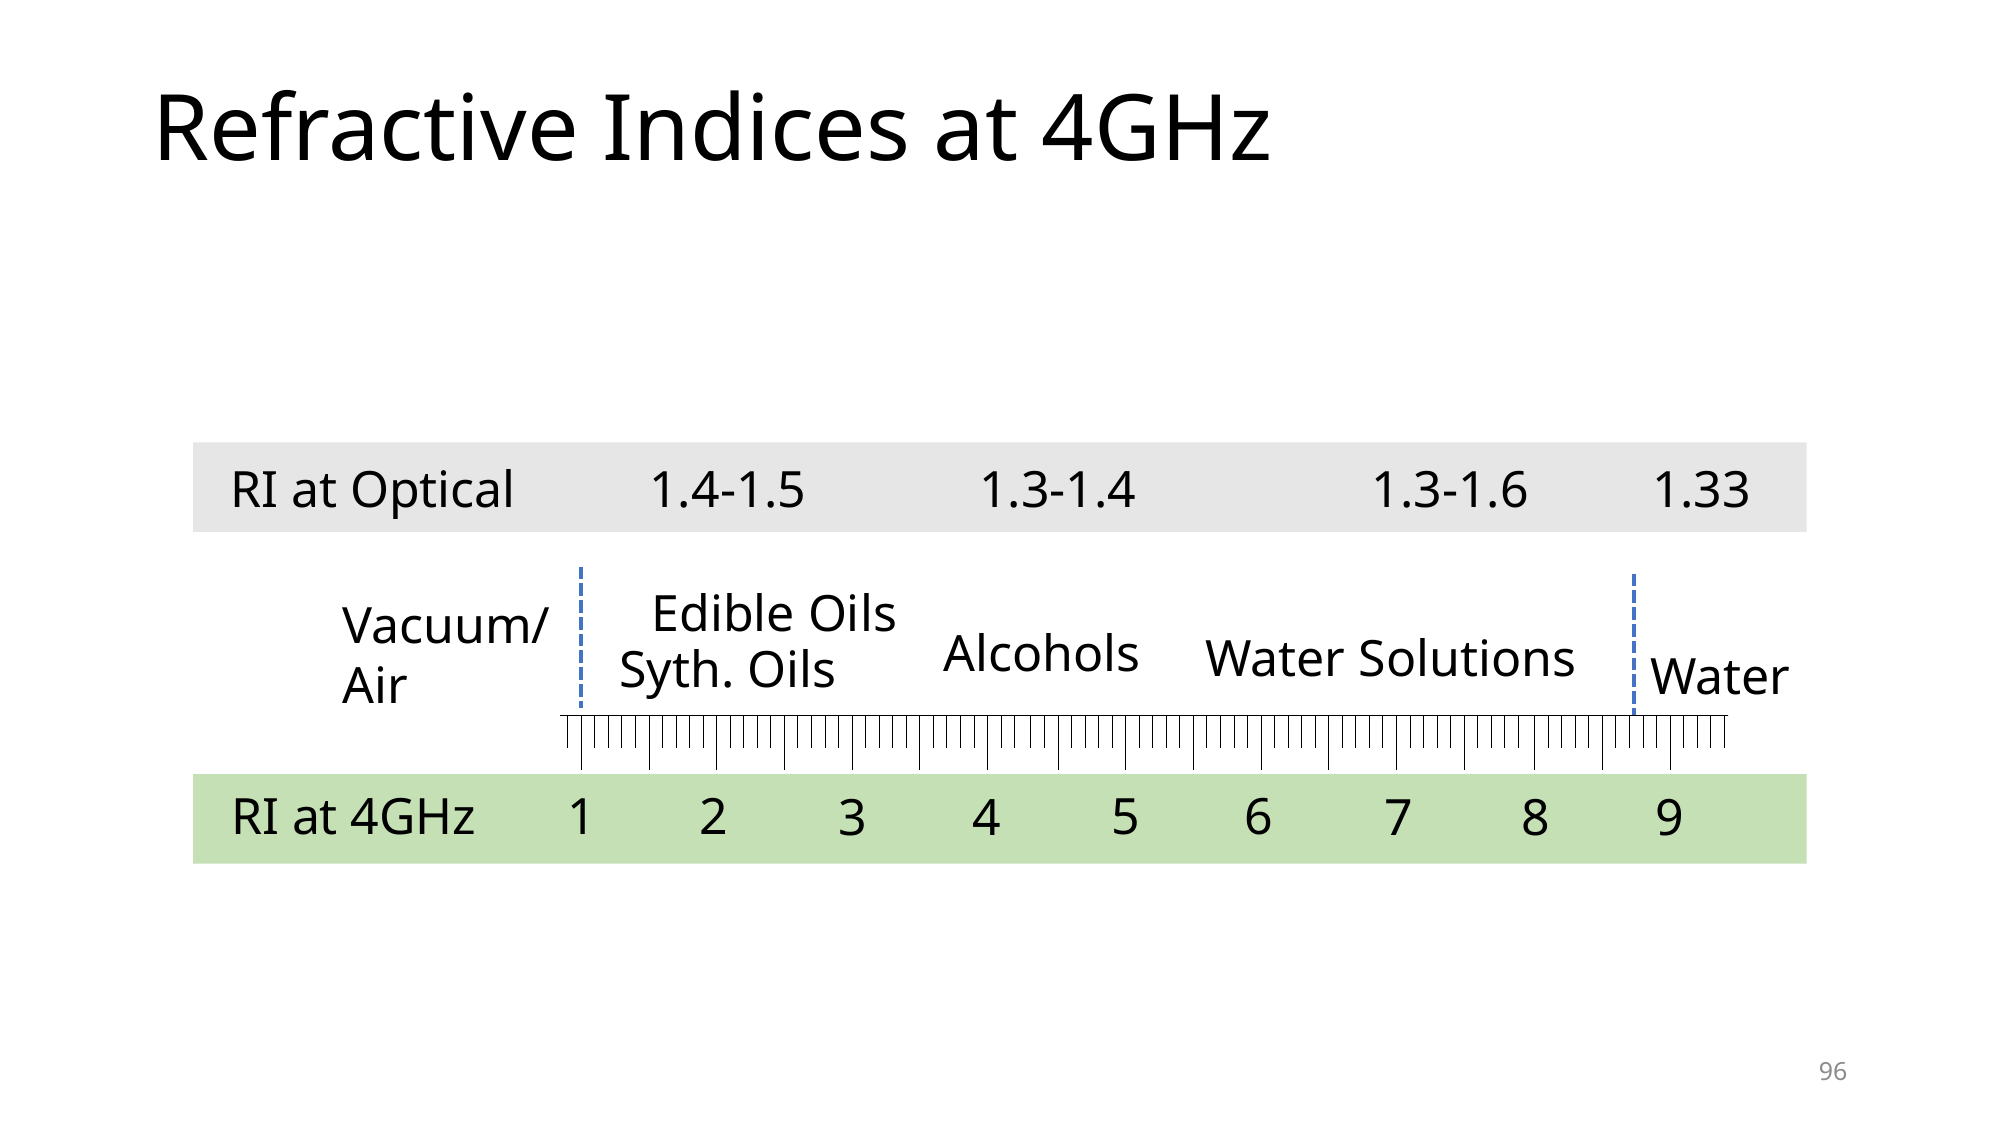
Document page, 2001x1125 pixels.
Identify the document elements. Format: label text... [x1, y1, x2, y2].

title Refractive Indices at 4GHz [137, 22, 1863, 240]
slide_number 96 [1412, 1042, 1863, 1103]
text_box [193, 442, 1807, 864]
